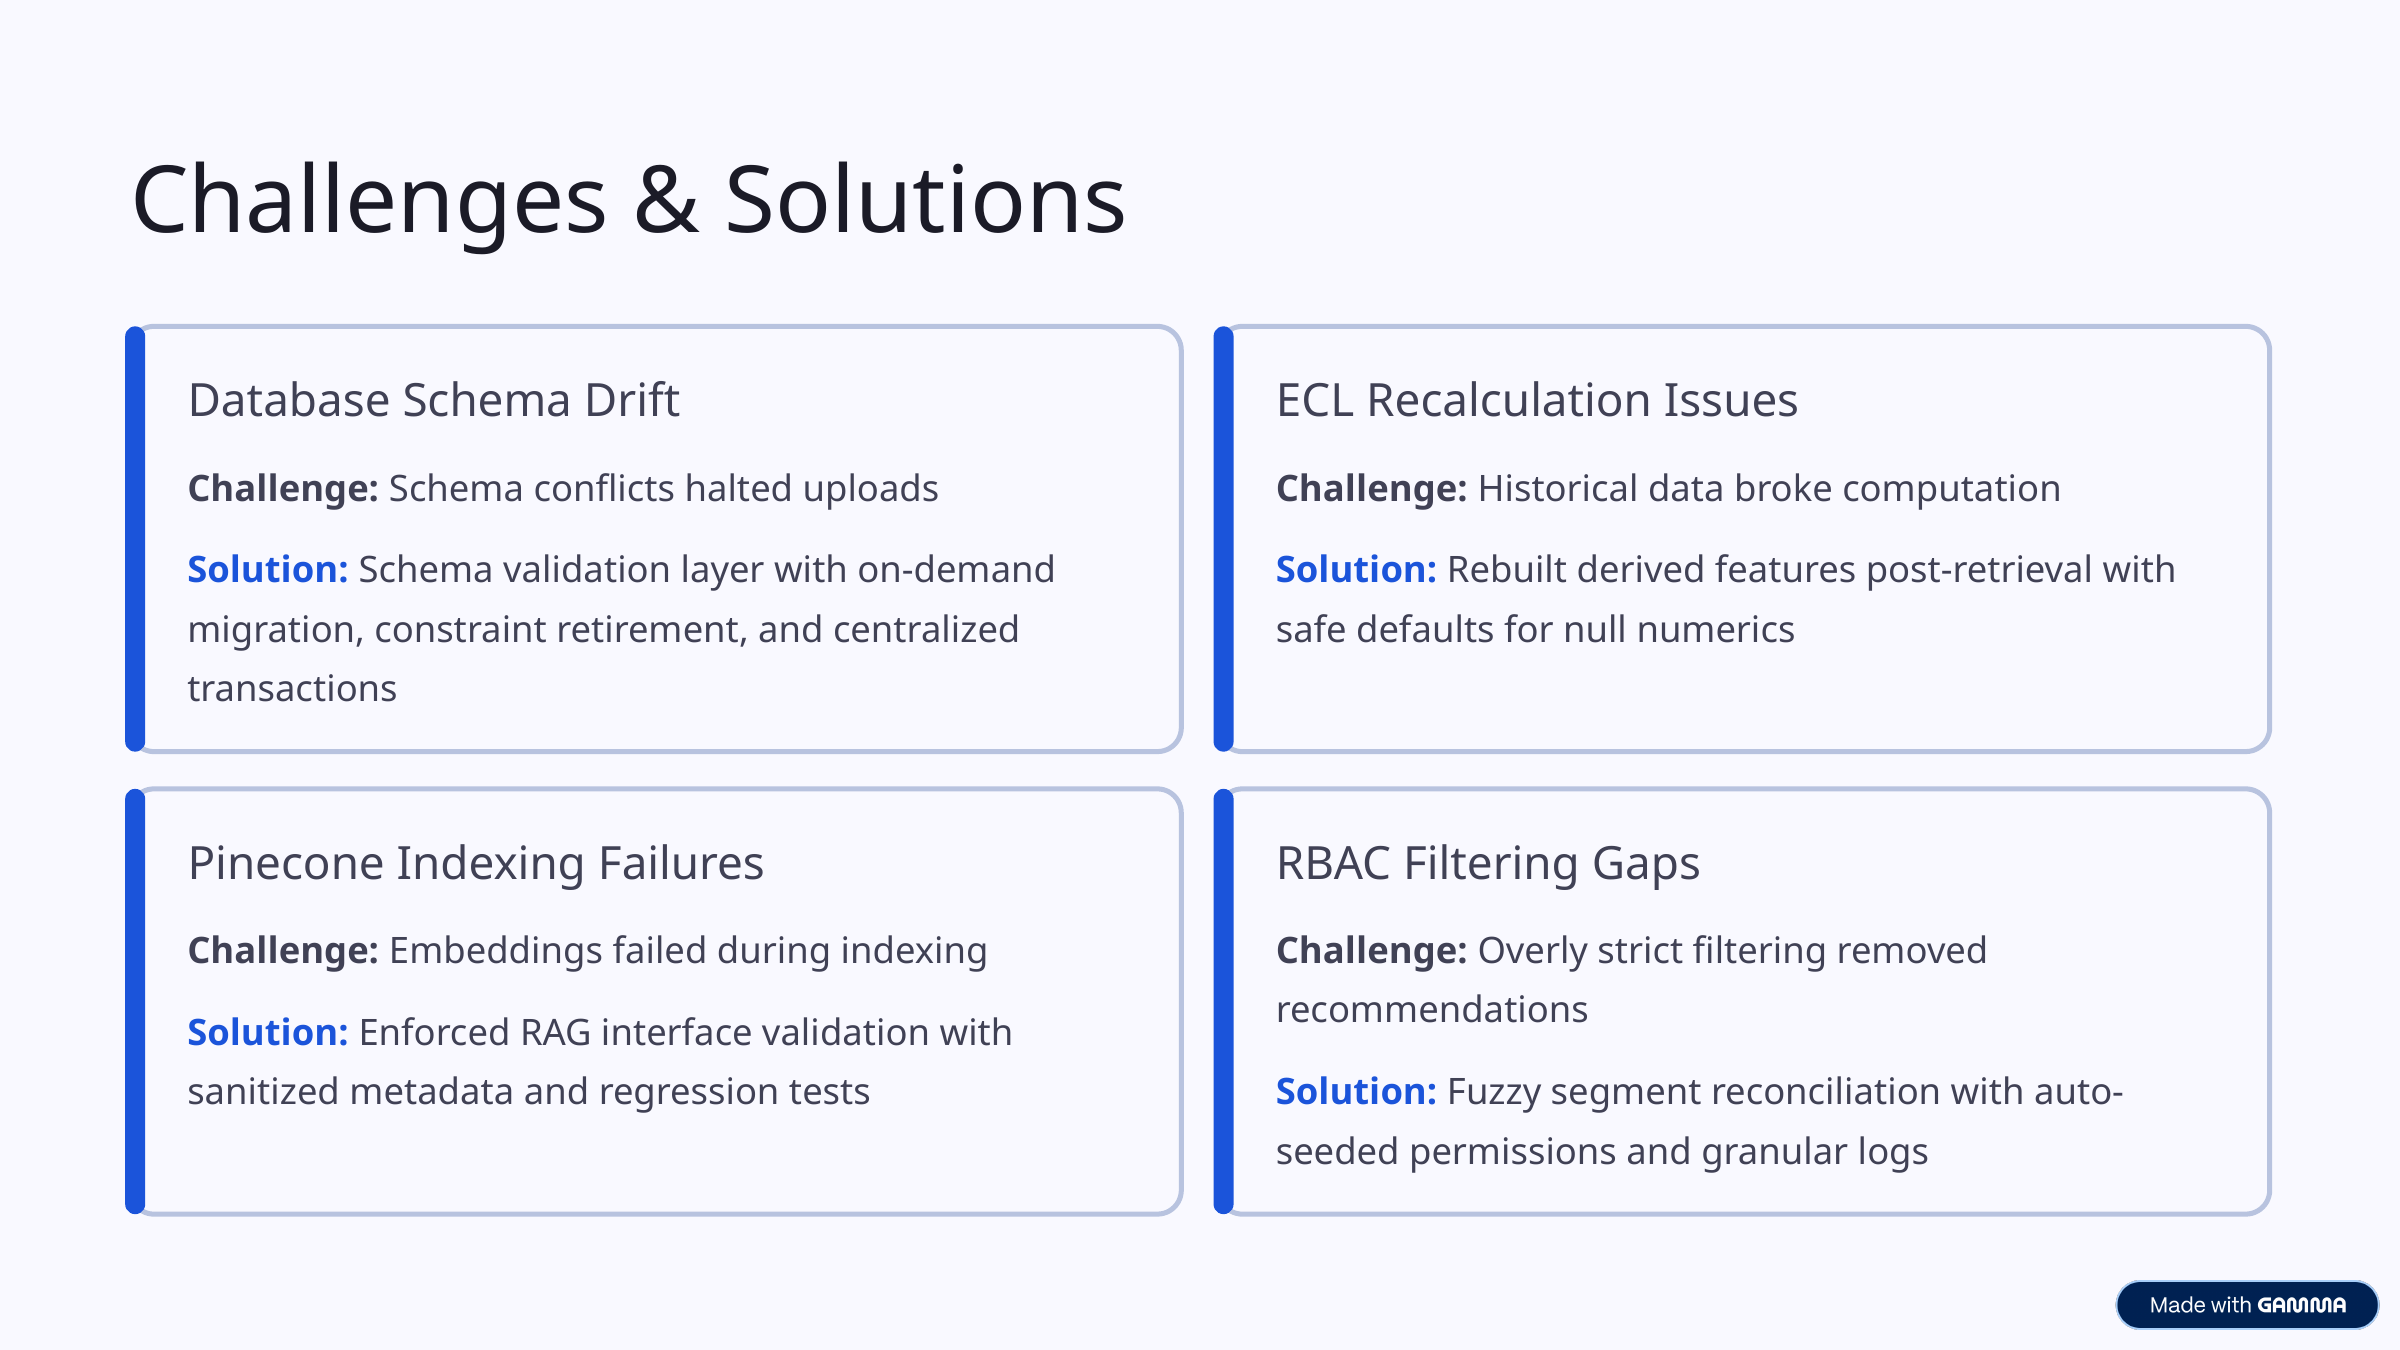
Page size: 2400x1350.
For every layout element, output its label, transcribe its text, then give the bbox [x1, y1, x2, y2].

picture [2106, 1271, 2389, 1339]
text_box Challenge: Historical data broke computation [1275, 448, 2228, 509]
text_box [1231, 788, 2270, 1215]
text_box Database Schema Drift [187, 368, 723, 427]
text_box [1213, 326, 1234, 752]
text_box RBAC Filtering Gaps [1275, 831, 1741, 890]
text_box Challenge: Embeddings failed during indexing [187, 911, 1140, 971]
text_box [1231, 326, 2270, 752]
text_box [142, 788, 1182, 1215]
text_box [1213, 788, 1234, 1215]
text_box Challenge: Overly strict filtering removed recommendations [1275, 911, 2228, 1031]
text_box Challenge: Schema conflicts halted uploads [187, 448, 1140, 509]
text_box [125, 788, 146, 1215]
text_box Solution: Schema validation layer with on-demand migration, constraint retirement, and centralized transactions [187, 530, 1140, 710]
text_box [143, 326, 1182, 752]
text_box Solution: Rebuilt derived features post-retrieval with safe defaults for null numerics [1275, 530, 2228, 650]
text_box Solution: Enforced RAG interface validation with sanitized metadata and regression tests [187, 993, 1140, 1113]
text_box Solution: Fuzzy segment reconciliation with auto-seeded permissions and granular logs [1275, 1052, 2228, 1172]
text_box Challenges & Solutions [130, 135, 1185, 252]
text_box ECL Recalculation Issues [1275, 368, 1843, 427]
text_box Pinecone Indexing Failures [187, 831, 809, 890]
text_box [125, 326, 146, 752]
